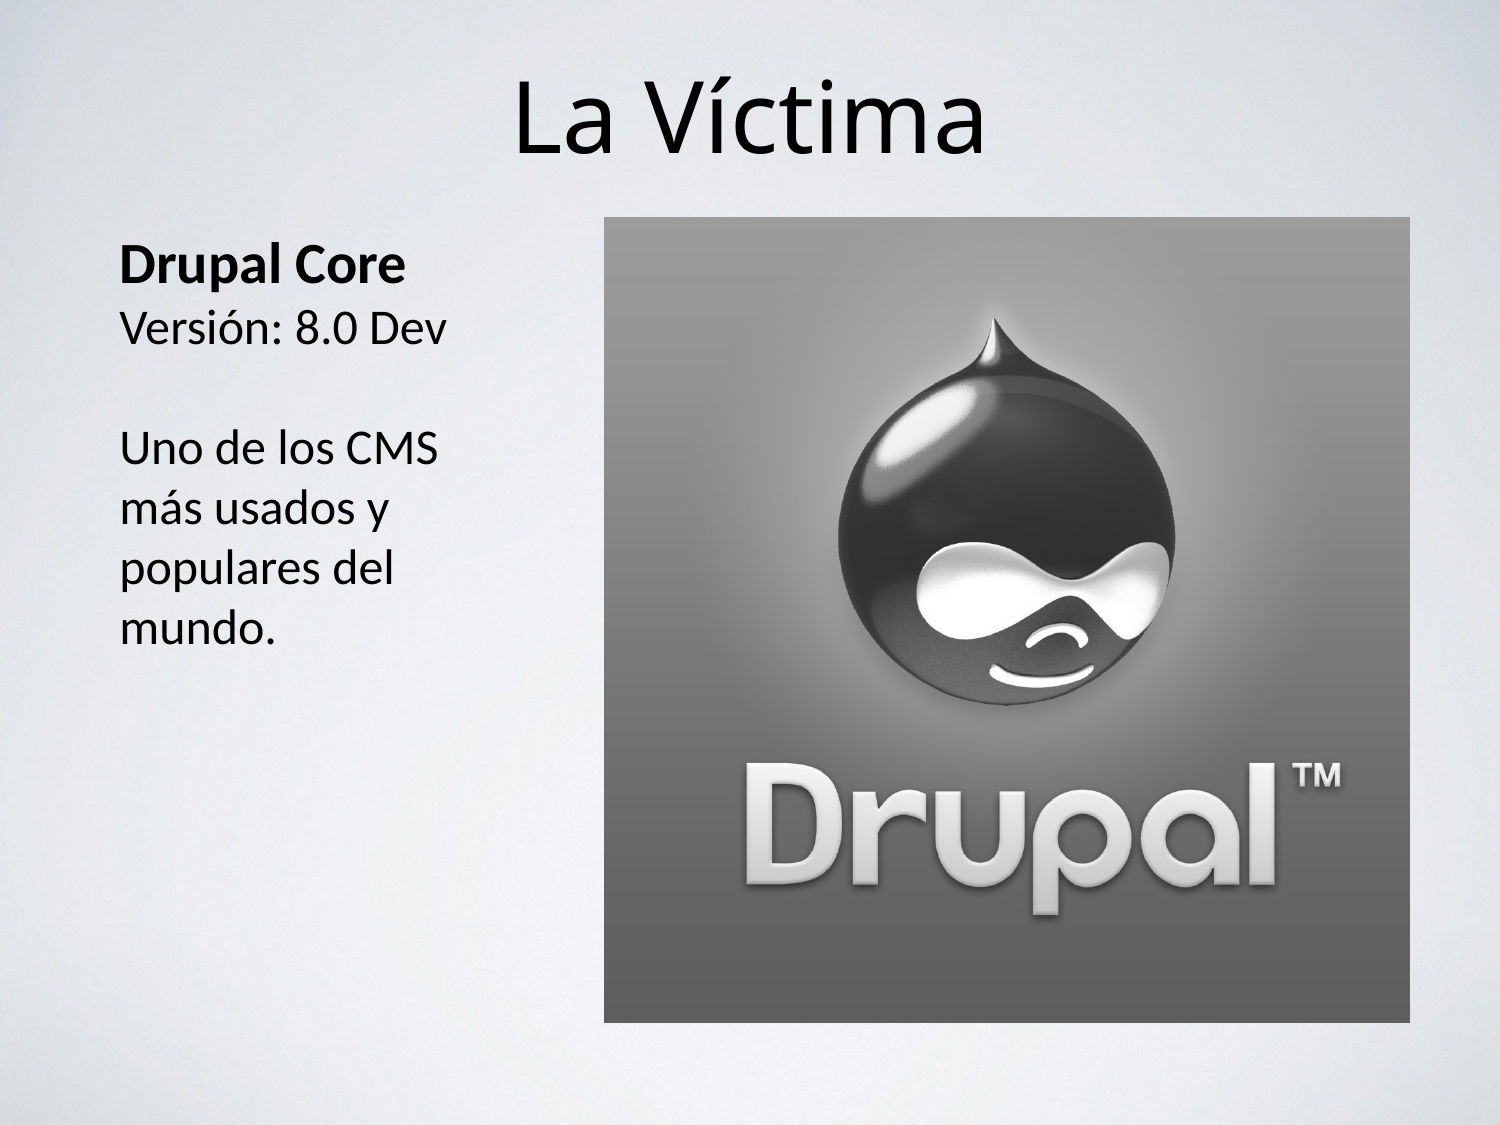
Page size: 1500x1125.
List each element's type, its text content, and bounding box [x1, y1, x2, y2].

picture [0, 0, 1500, 1125]
title La Víctima [103, 59, 1397, 278]
text_box Drupal Core Versión: 8.0 Dev Uno de los CMS más usados y populares del mundo. [104, 278, 548, 663]
